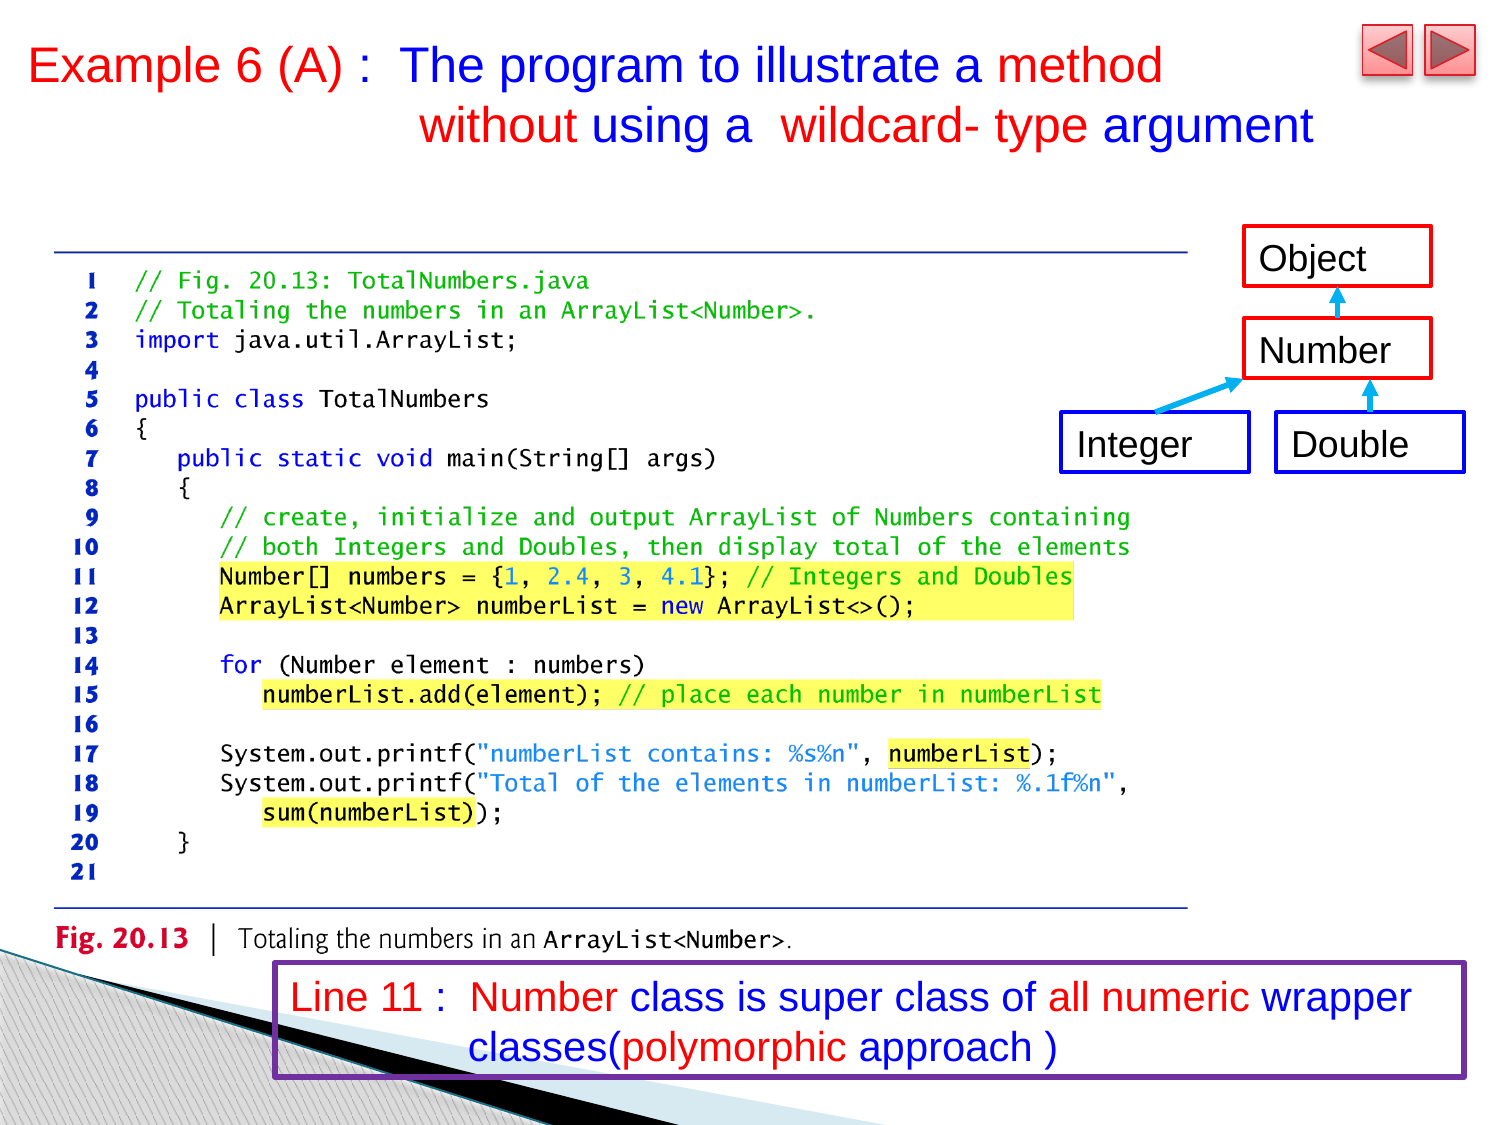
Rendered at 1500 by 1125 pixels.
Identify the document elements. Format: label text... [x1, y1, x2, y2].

picture [9, 199, 1497, 1103]
text_box Example 6 (A) : The program to illustrate a method without using a wildcard- type argument [12, 24, 1338, 199]
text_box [1061, 225, 1465, 474]
